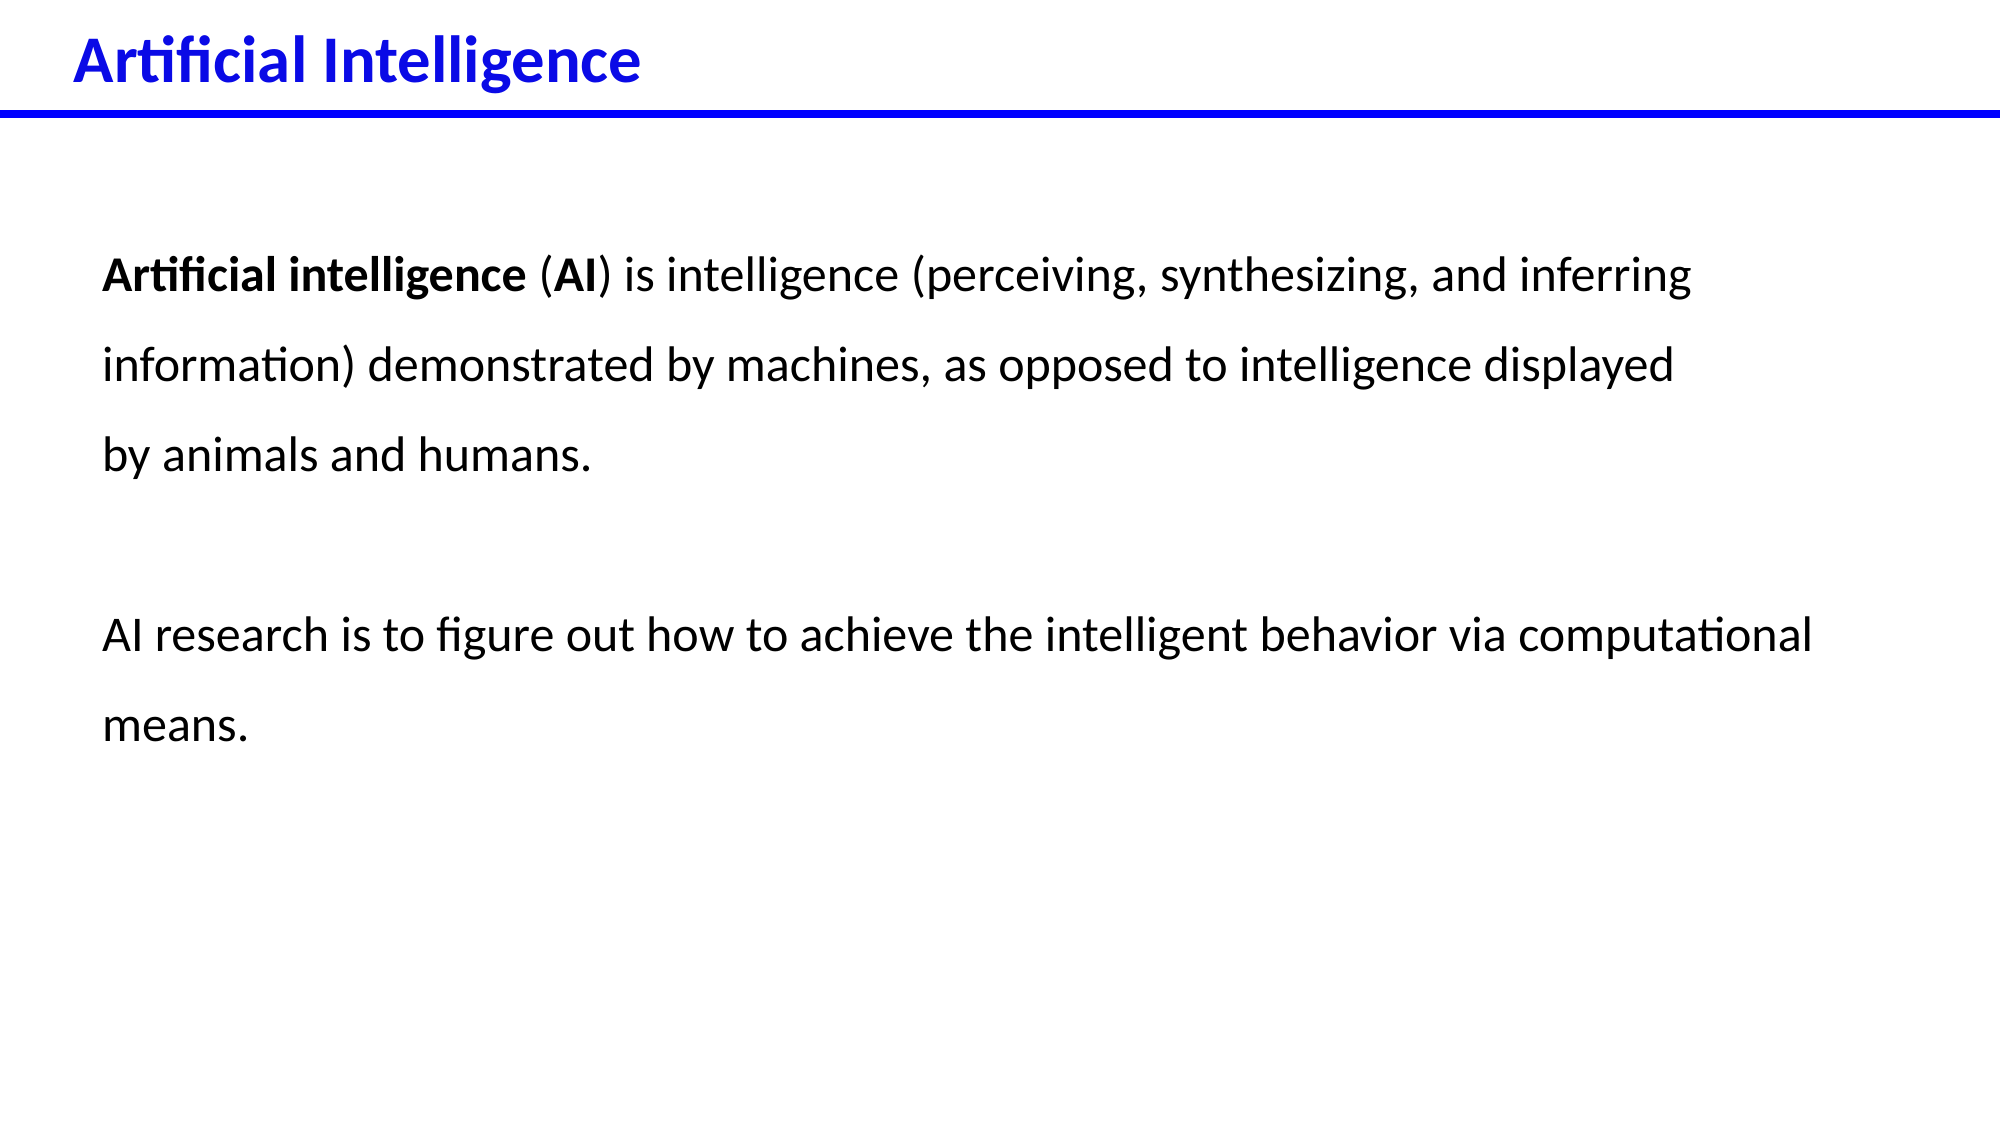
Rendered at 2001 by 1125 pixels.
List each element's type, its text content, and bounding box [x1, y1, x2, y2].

text_box Artificial Intelligence [59, 8, 1308, 104]
text_box Artificial intelligence (AI) is intelligence (perceiving, synthesizing, and inferring information) demonstrated by machines, as opposed to intelligence displayed by animals and humans. AI research is to figure out how to achieve the intelligent behavior via computational means. [87, 204, 1913, 849]
